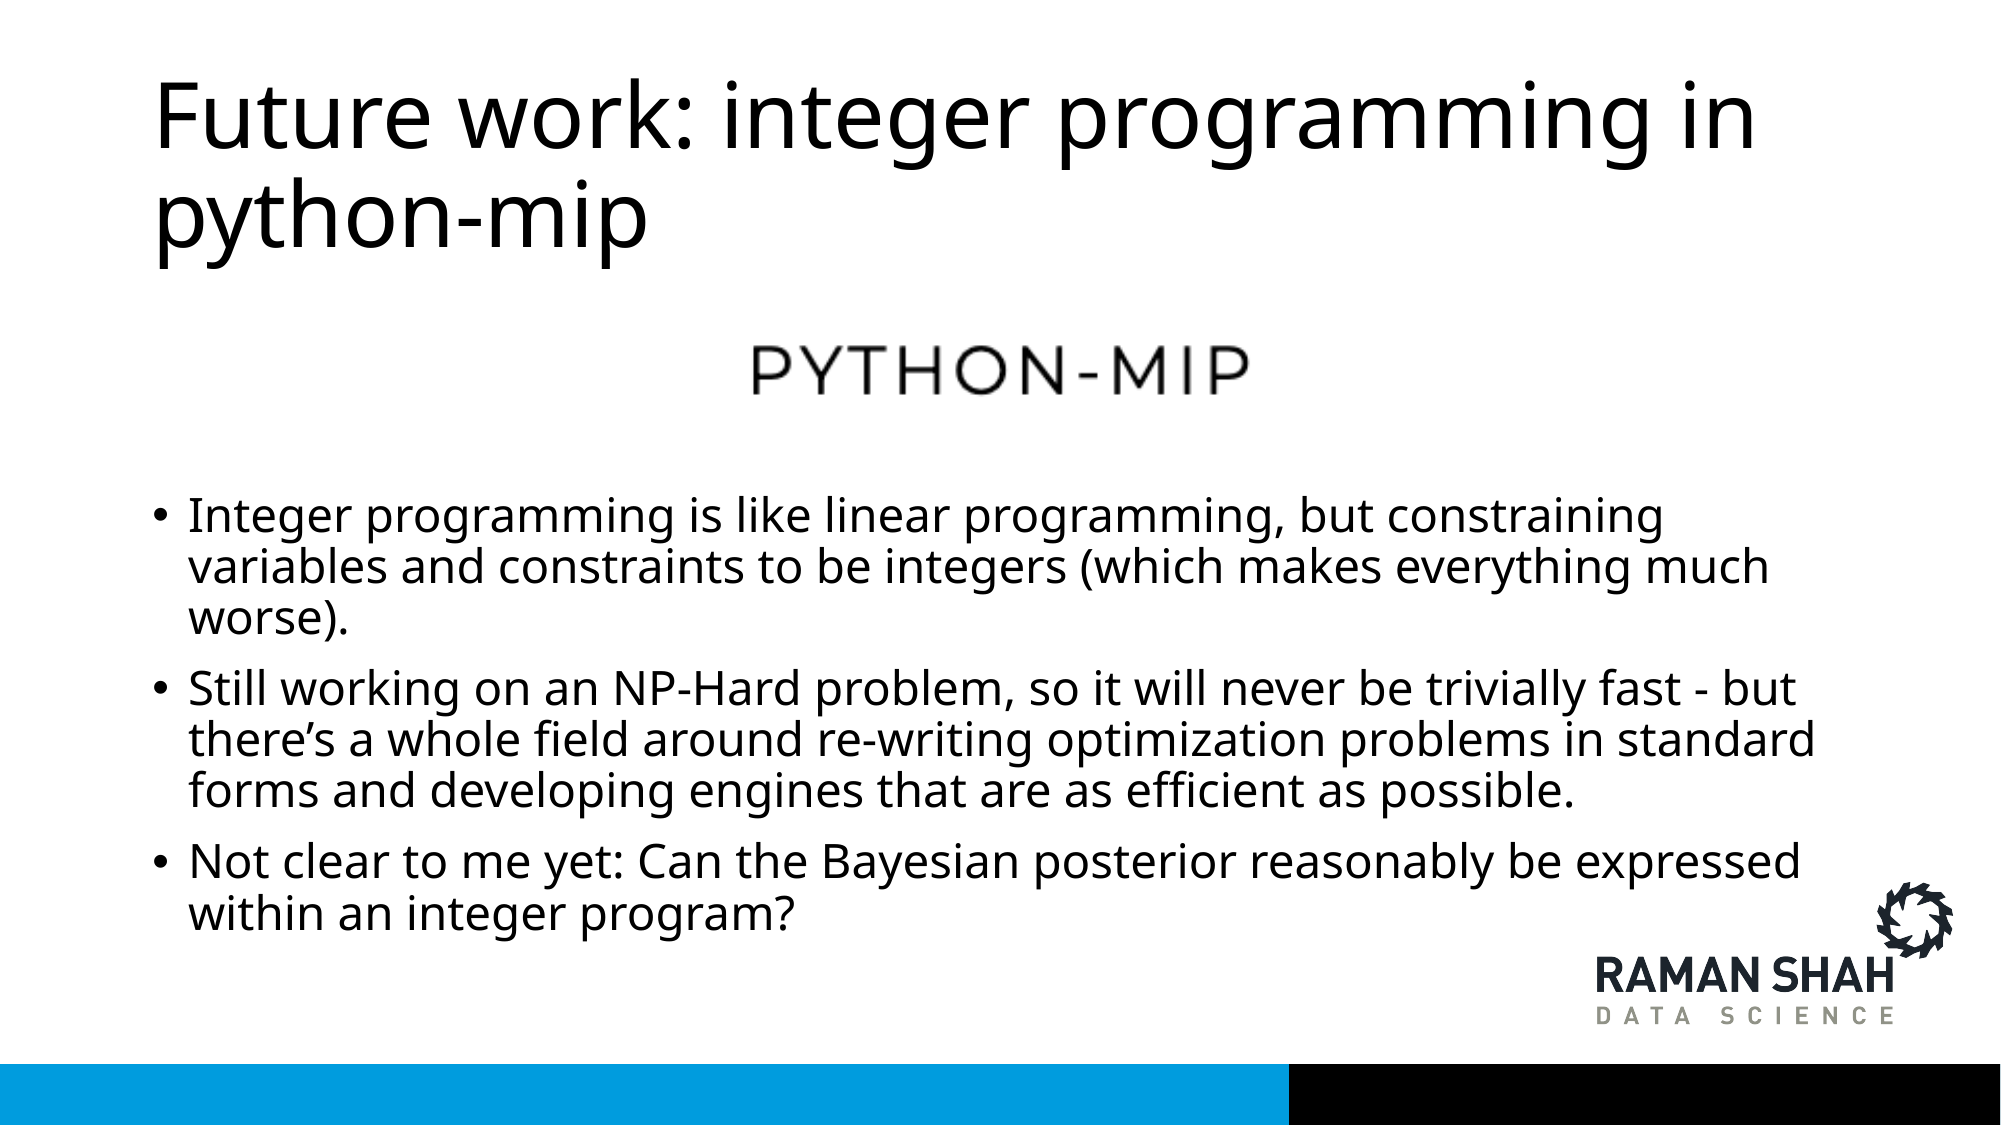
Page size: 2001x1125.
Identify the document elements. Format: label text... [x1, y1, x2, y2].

title Future work: integer programming in python-mip [137, 59, 1863, 278]
picture [727, 325, 1273, 414]
picture [1570, 855, 1980, 1051]
list Integer programming is like linear programming, but constraining variables and constraints to be integers (which makes everything much worse). Still working on an NP-Hard problem, so it will never be trivially fast - but there’s a whole field around re-writing optimization problems in standard forms and developing engines that are as efficient as possible. Not clear to me yet: Can the Bayesian posterior reasonably be expressed within an integer program? [137, 483, 1863, 949]
